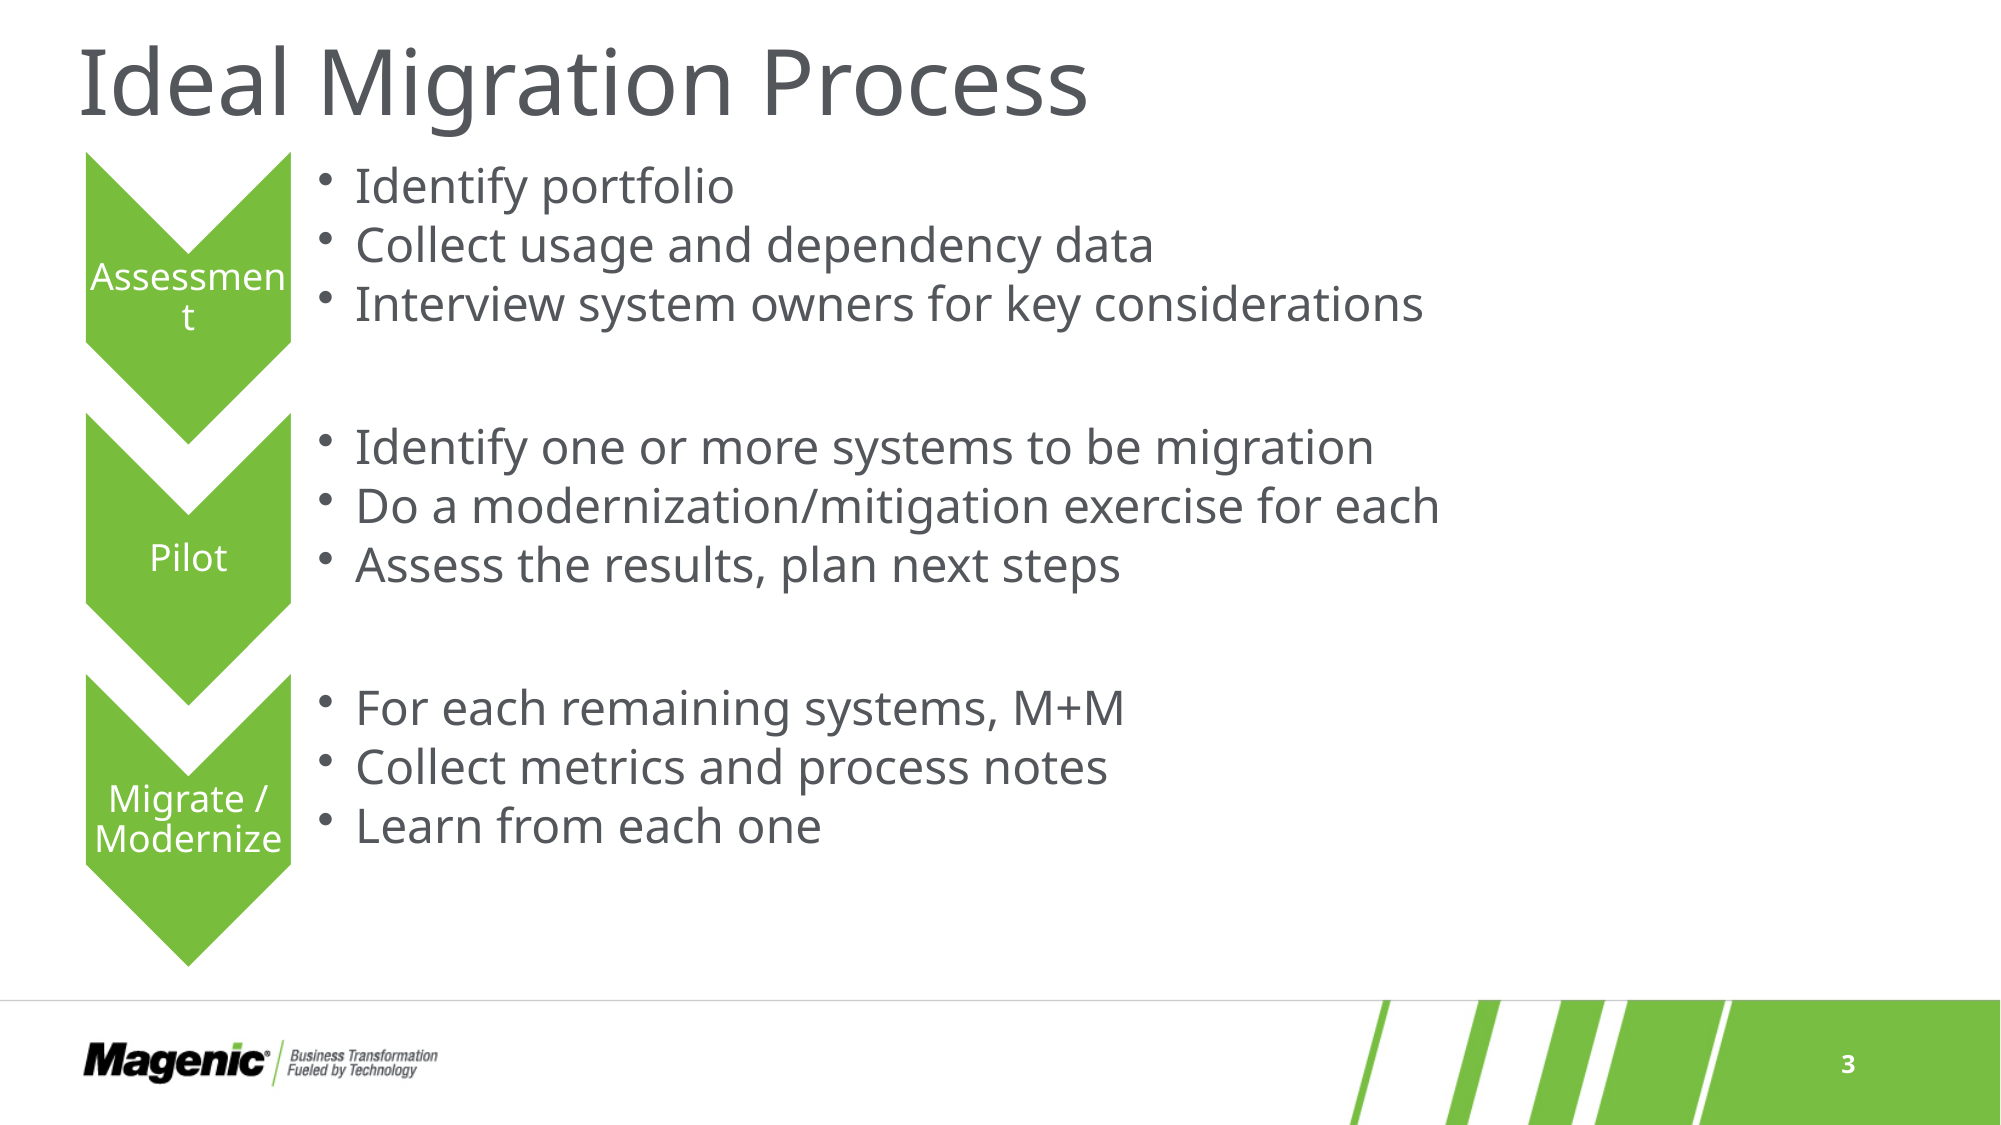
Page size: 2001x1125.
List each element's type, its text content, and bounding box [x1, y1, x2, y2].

title Ideal Migration Process [63, 41, 1938, 131]
picture [0, 0, 2001, 1125]
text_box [85, 151, 1813, 967]
